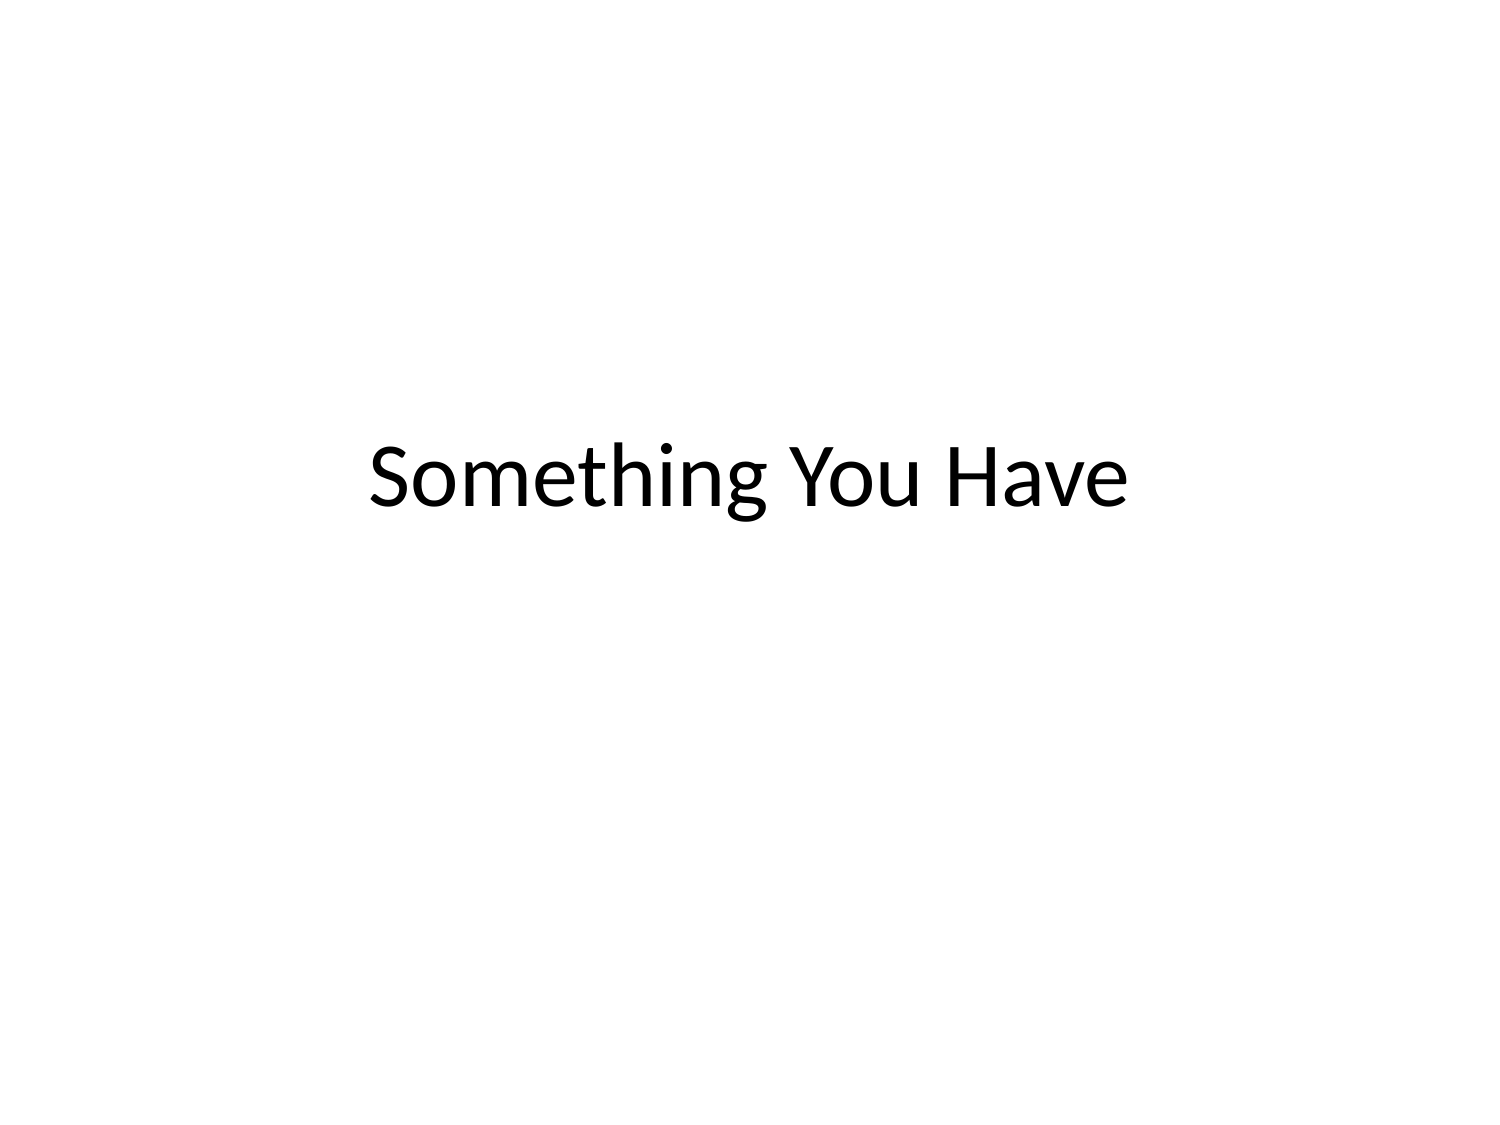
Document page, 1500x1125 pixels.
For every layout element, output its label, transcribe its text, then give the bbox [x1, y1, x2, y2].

title Something You Have [112, 349, 1388, 591]
